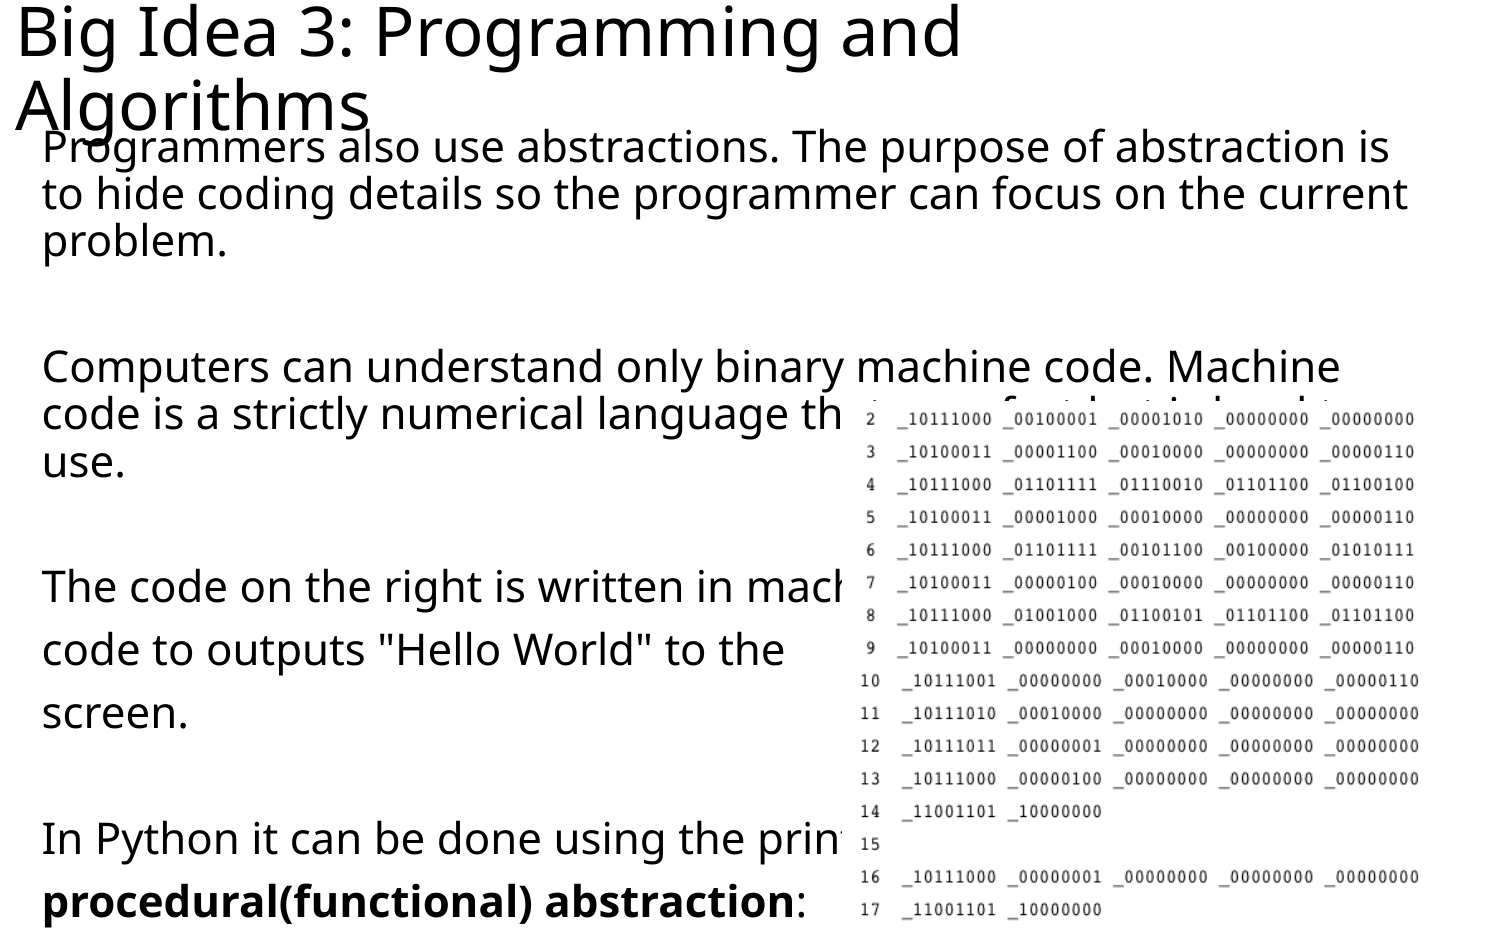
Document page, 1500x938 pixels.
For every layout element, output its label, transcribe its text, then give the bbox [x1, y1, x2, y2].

title Big Idea 3: Programming and Algorithms [0, 2, 1294, 141]
picture [842, 401, 1481, 938]
list ﻿Programmers also use abstractions. The purpose of abstraction is to hide coding details so the programmer can focus on the current problem. Computers can understand only binary machine code. Machine code is a strictly numerical language that runs fast but is hard to use. The code on the right is written in machine code to outputs "Hello World" to the screen. In Python it can be done using the print() procedural(functional) abstraction: print("Hello World") [26, 117, 1460, 919]
